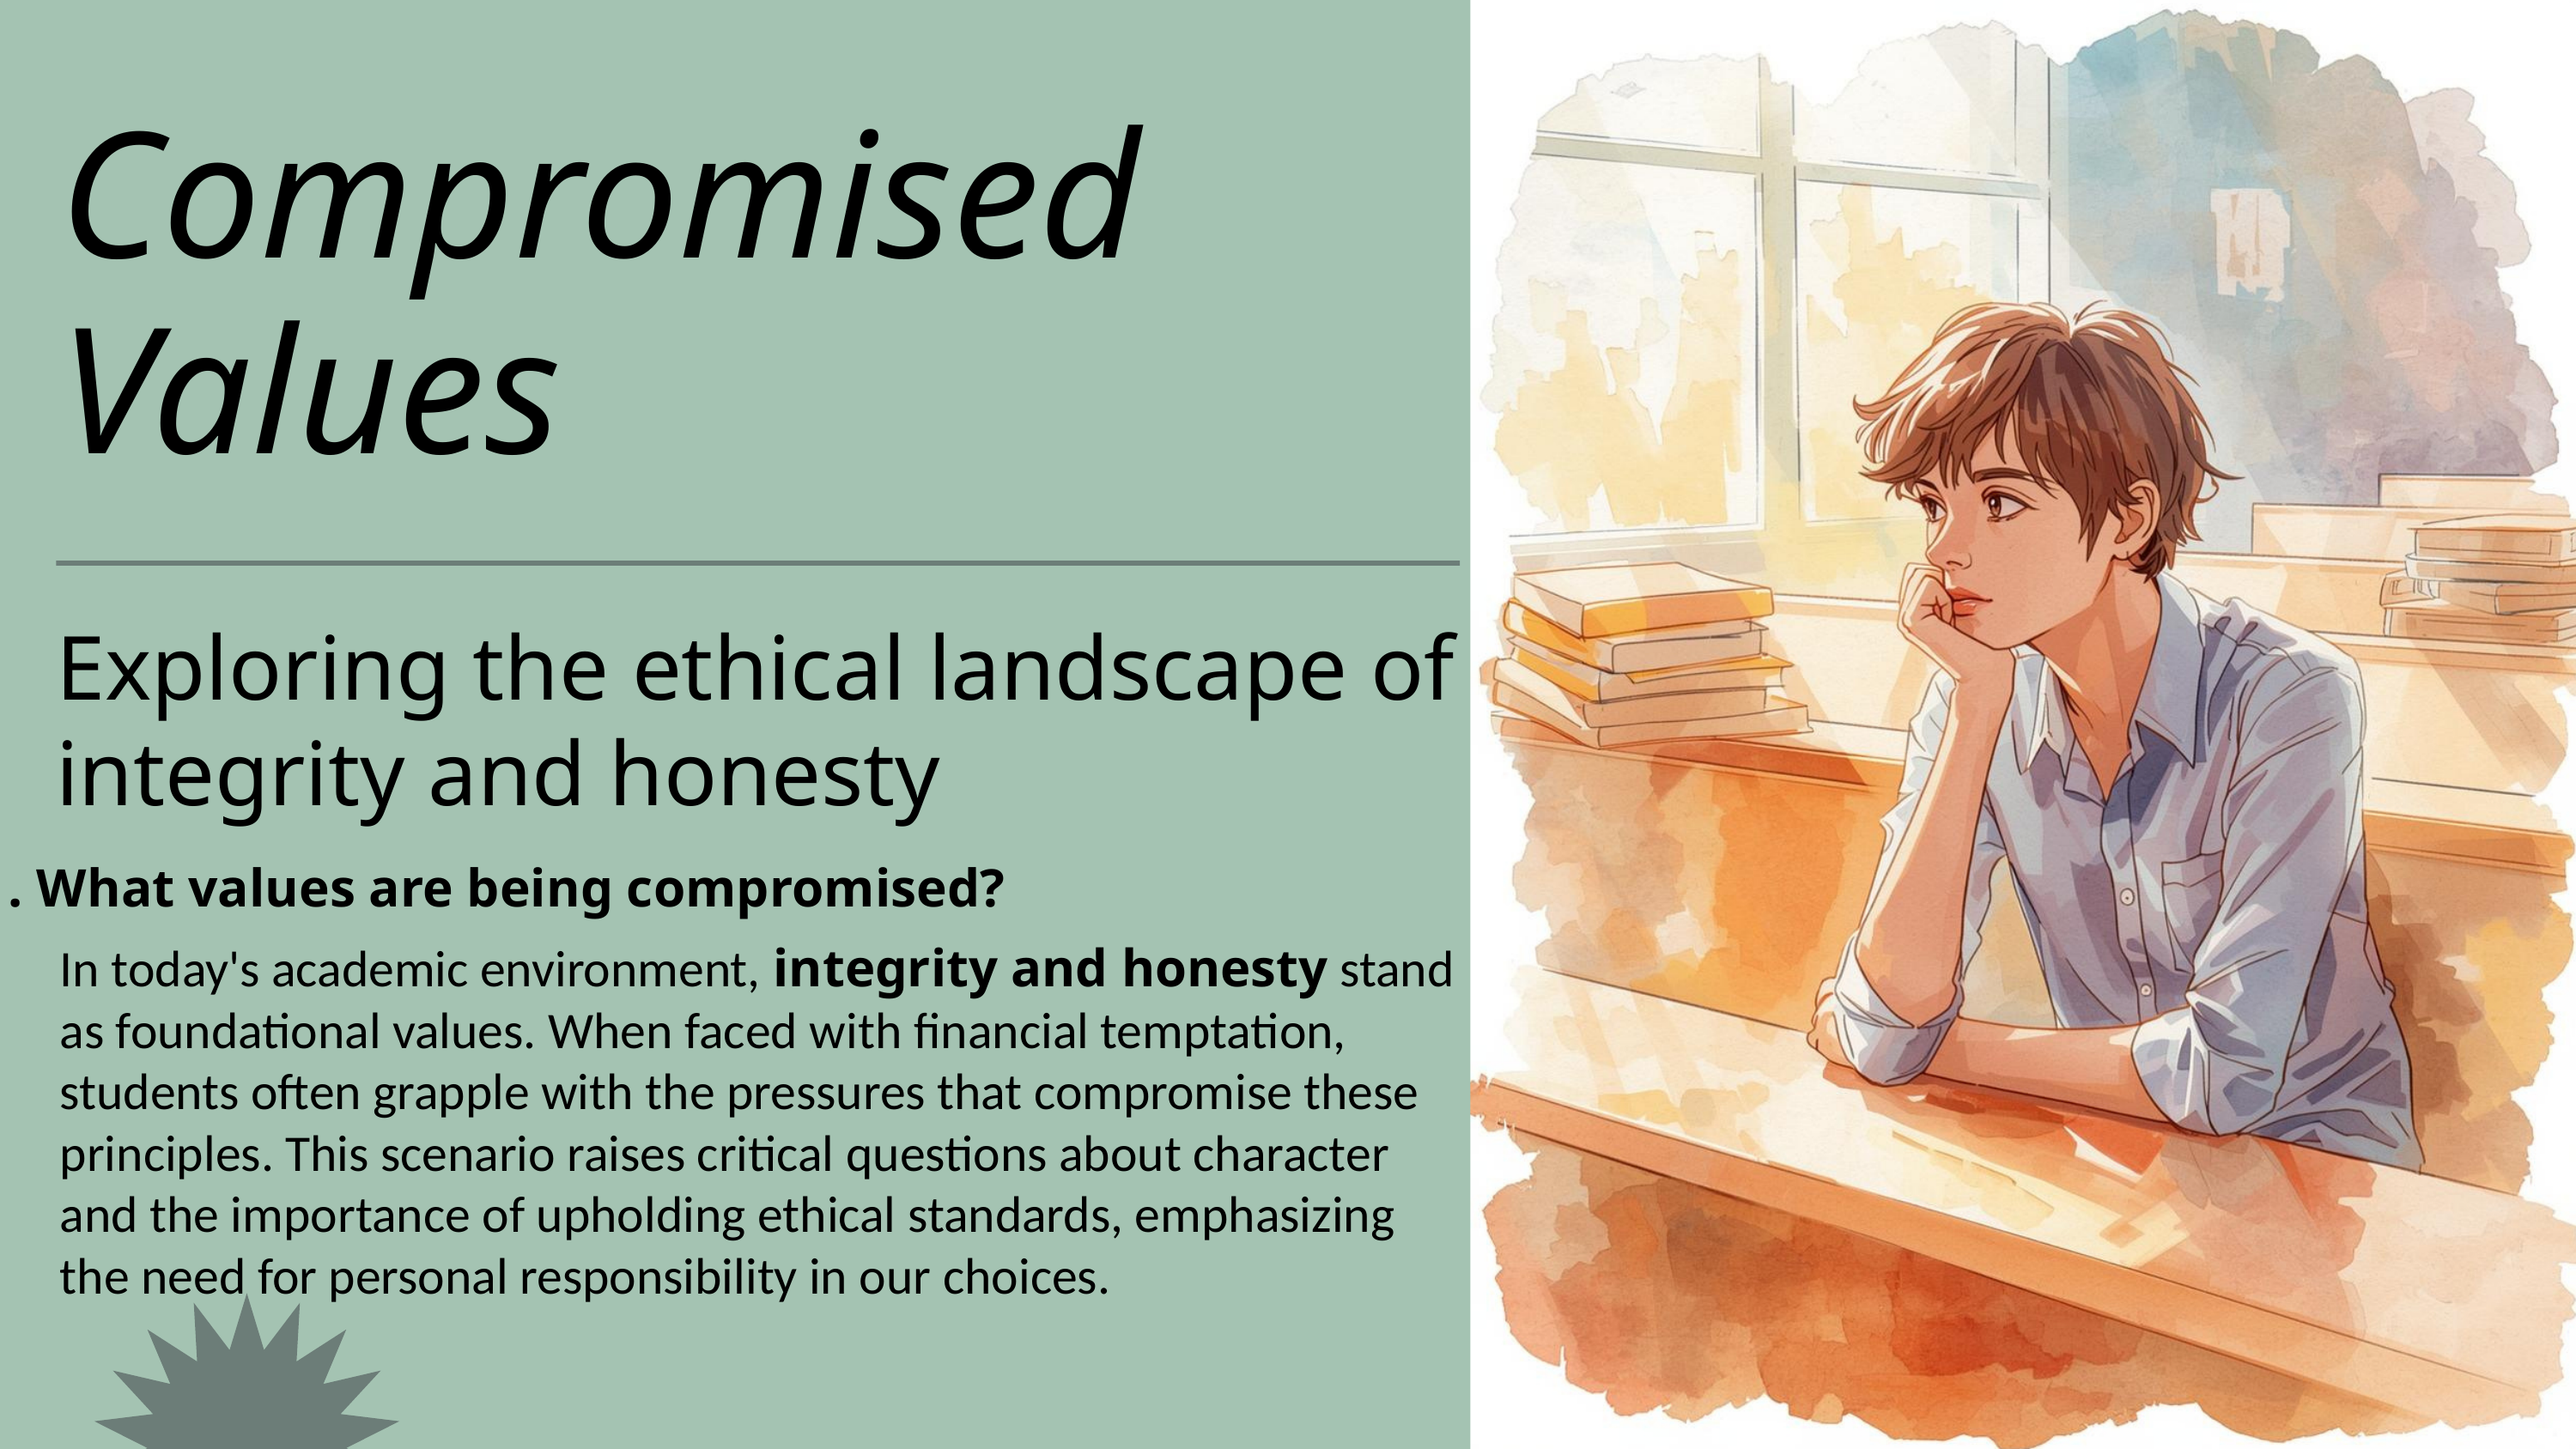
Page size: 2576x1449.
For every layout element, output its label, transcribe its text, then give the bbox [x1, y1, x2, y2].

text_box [55, 88, 1464, 1304]
text_box 1. What values are being compromised? [0, 844, 50, 918]
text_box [94, 1293, 400, 1449]
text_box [1470, 0, 2576, 1449]
